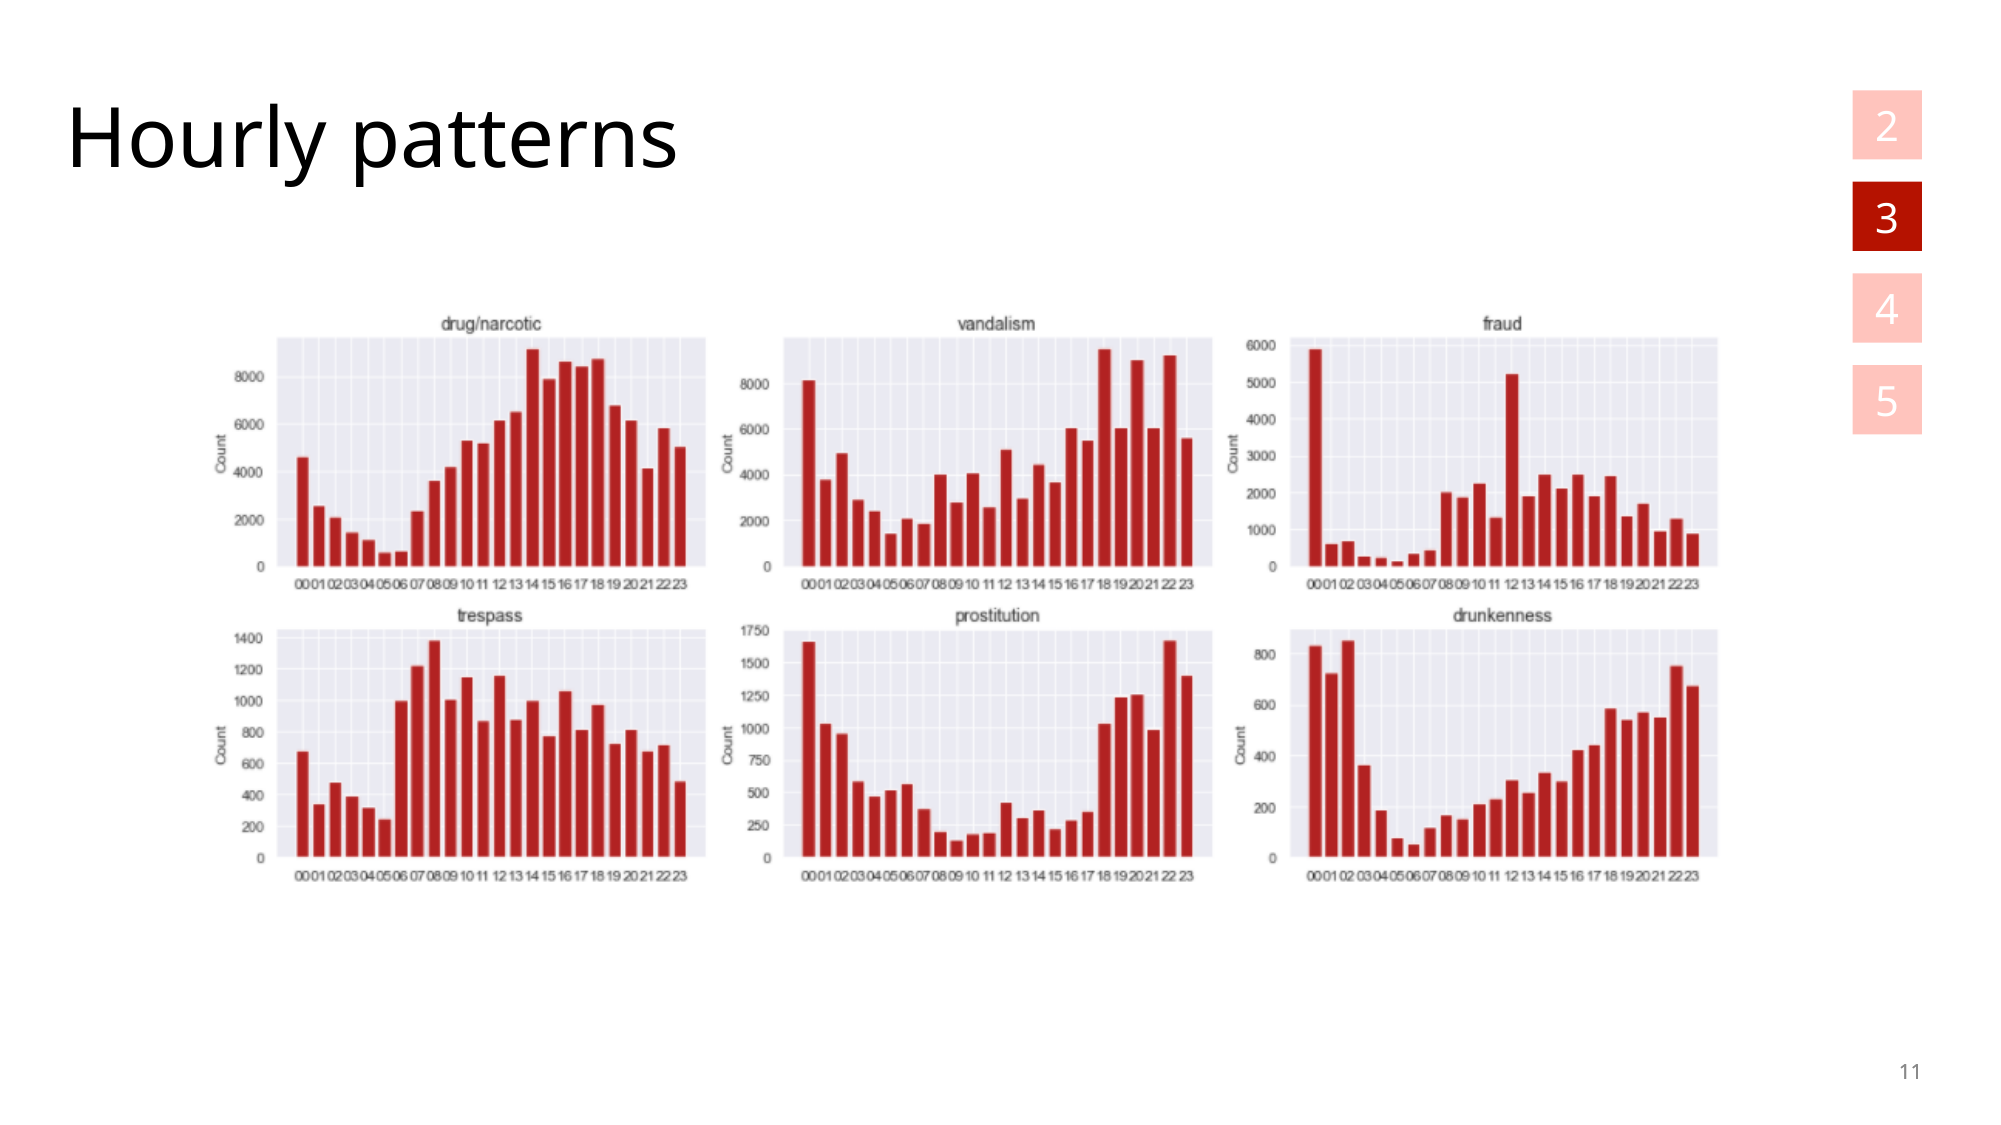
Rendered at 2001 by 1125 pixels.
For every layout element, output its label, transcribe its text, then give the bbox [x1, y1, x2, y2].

picture [204, 300, 1730, 902]
text_box 3 [1851, 181, 1923, 252]
text_box 11 [1684, 1042, 1938, 1103]
text_box 4 [1851, 272, 1923, 344]
text_box Hourly patterns [51, 77, 696, 252]
text_box 5 [1851, 364, 1923, 435]
text_box 2 [1851, 89, 1923, 160]
